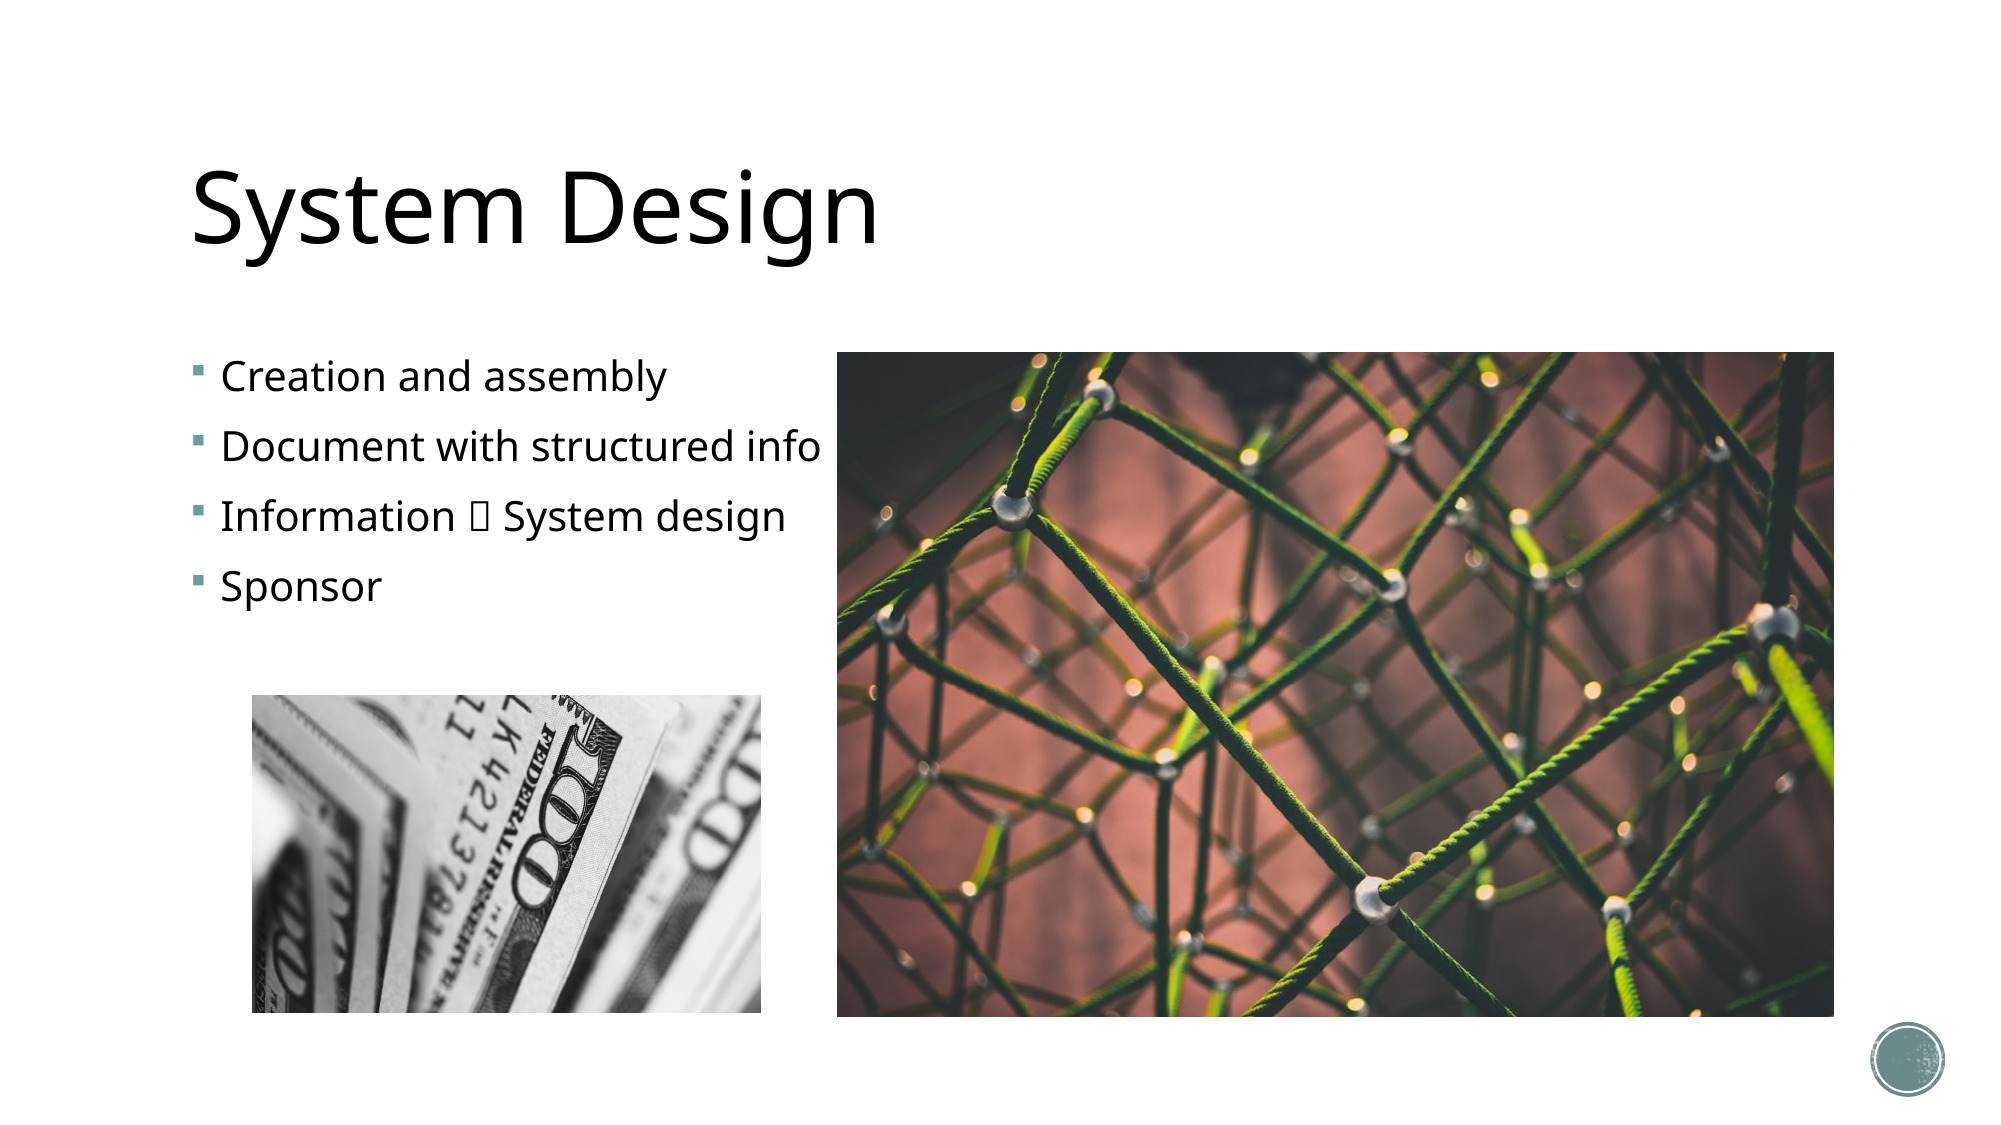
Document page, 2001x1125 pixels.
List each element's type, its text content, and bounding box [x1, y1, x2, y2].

title System Design [175, 79, 1826, 344]
picture [837, 352, 1834, 1017]
list Creation and assembly Document with structured info Information  System design Sponsor [175, 348, 1826, 1013]
picture [252, 695, 761, 1013]
